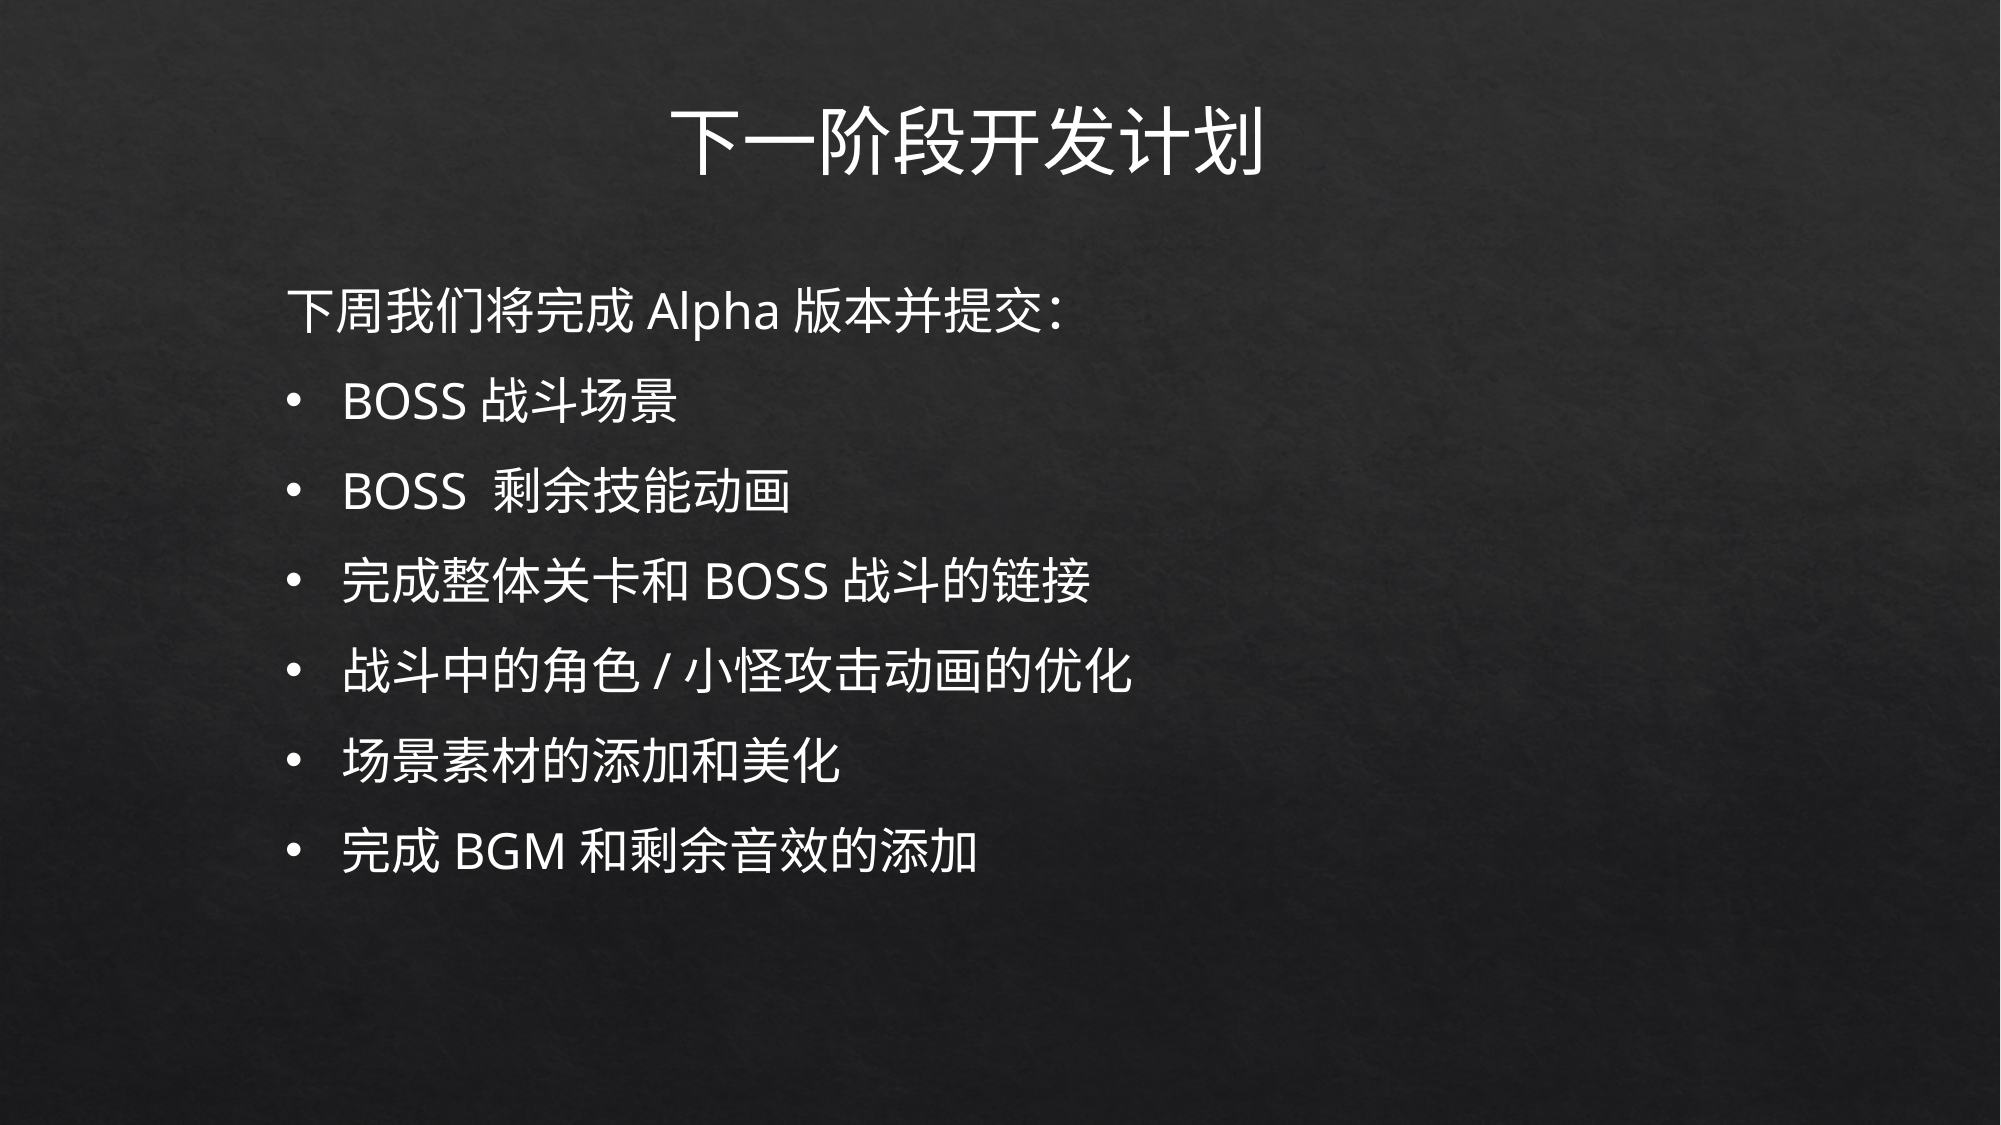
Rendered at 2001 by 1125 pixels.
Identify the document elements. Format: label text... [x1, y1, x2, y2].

text_box 下周我们将完成Alpha版本并提交： BOSS战斗场景 BOSS 剩余技能动画 完成整体关卡和BOSS战斗的链接 战斗中的角色/小怪攻击动画的优化 场景素材的添加和美化 完成BGM和剩余音效的添加 [270, 242, 1771, 977]
text_box 下一阶段开发计划 [652, 87, 1388, 192]
